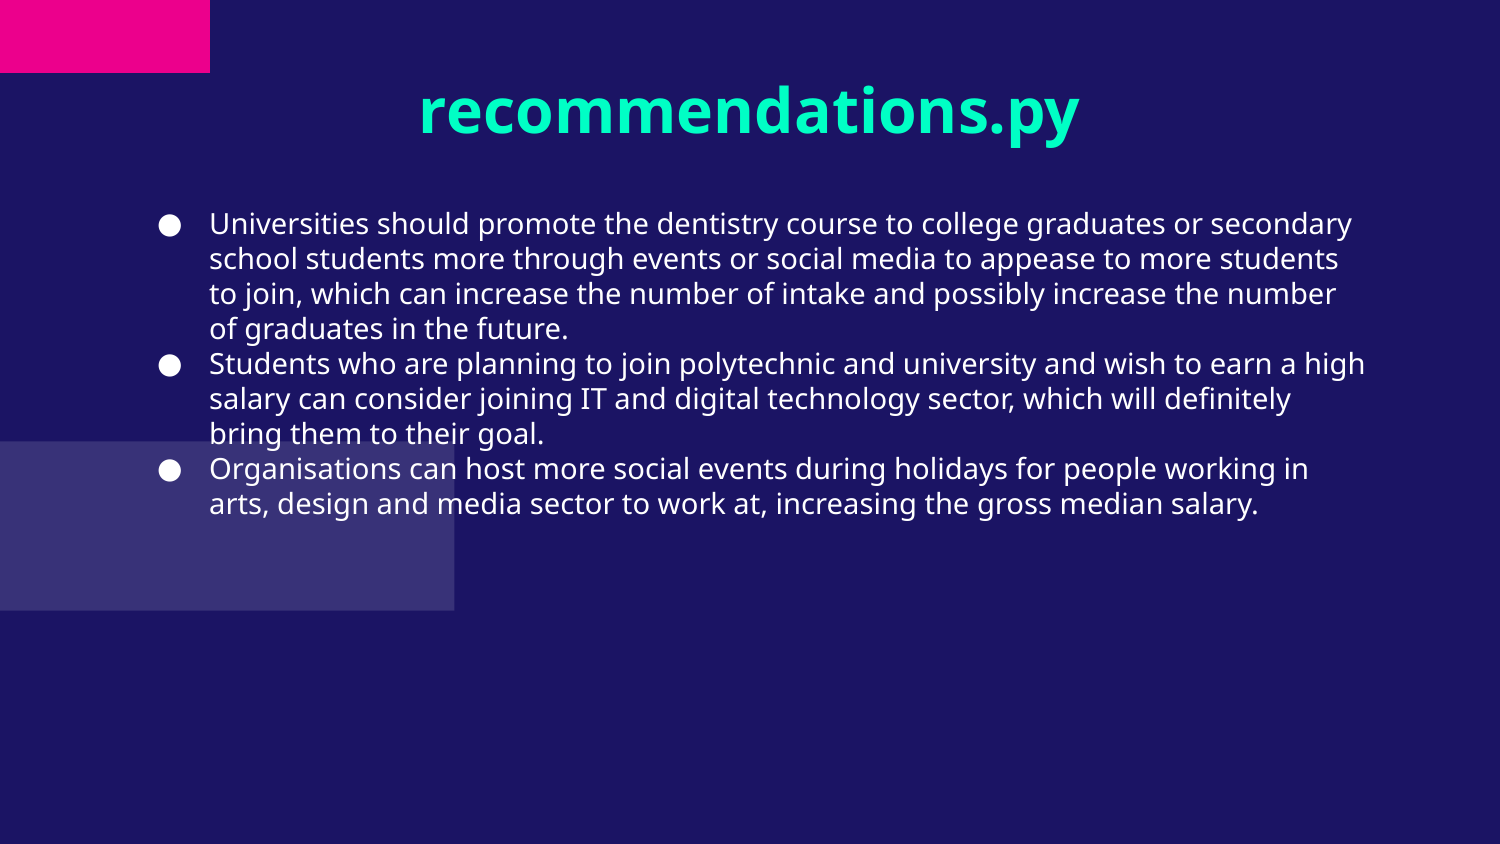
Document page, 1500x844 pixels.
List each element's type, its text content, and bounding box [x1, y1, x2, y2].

title recommendations.py [209, 56, 1291, 166]
text_box Universities should promote the dentistry course to college graduates or secondary school students more through events or social media to appease to more students to join, which can increase the number of intake and possibly increase the number of graduates in the future. Students who are planning to join polytechnic and university and wish to earn a high salary can consider joining IT and digital technology sector, which will definitely bring them to their goal. Organisations can host more social events during holidays for people working in arts, design and media sector to work at, increasing the gross median salary. [119, 190, 1382, 535]
